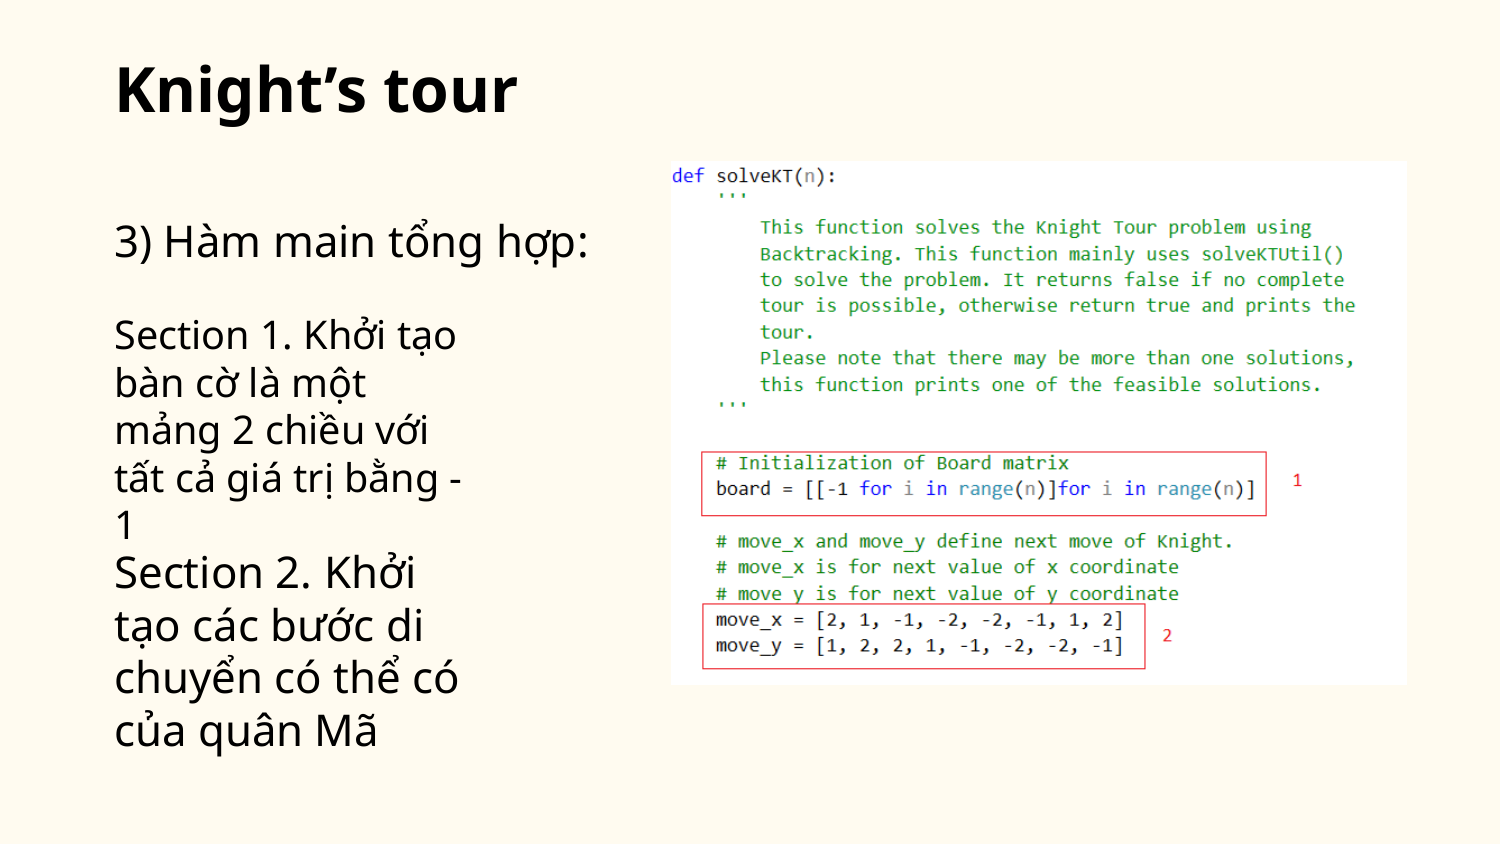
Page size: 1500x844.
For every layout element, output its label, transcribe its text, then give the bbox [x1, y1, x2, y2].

text_box Section 1. Khởi tạo bàn cờ là một mảng 2 chiều với tất cả giá trị bằng -1 [103, 304, 494, 498]
title Knight’s tour [103, 44, 1397, 207]
picture [671, 160, 1408, 686]
text_box 3) Hàm main tổng hợp: [103, 207, 665, 265]
text_box Section 2. Khởi tạo các bước di chuyển có thể có của quân Mã [103, 539, 492, 733]
